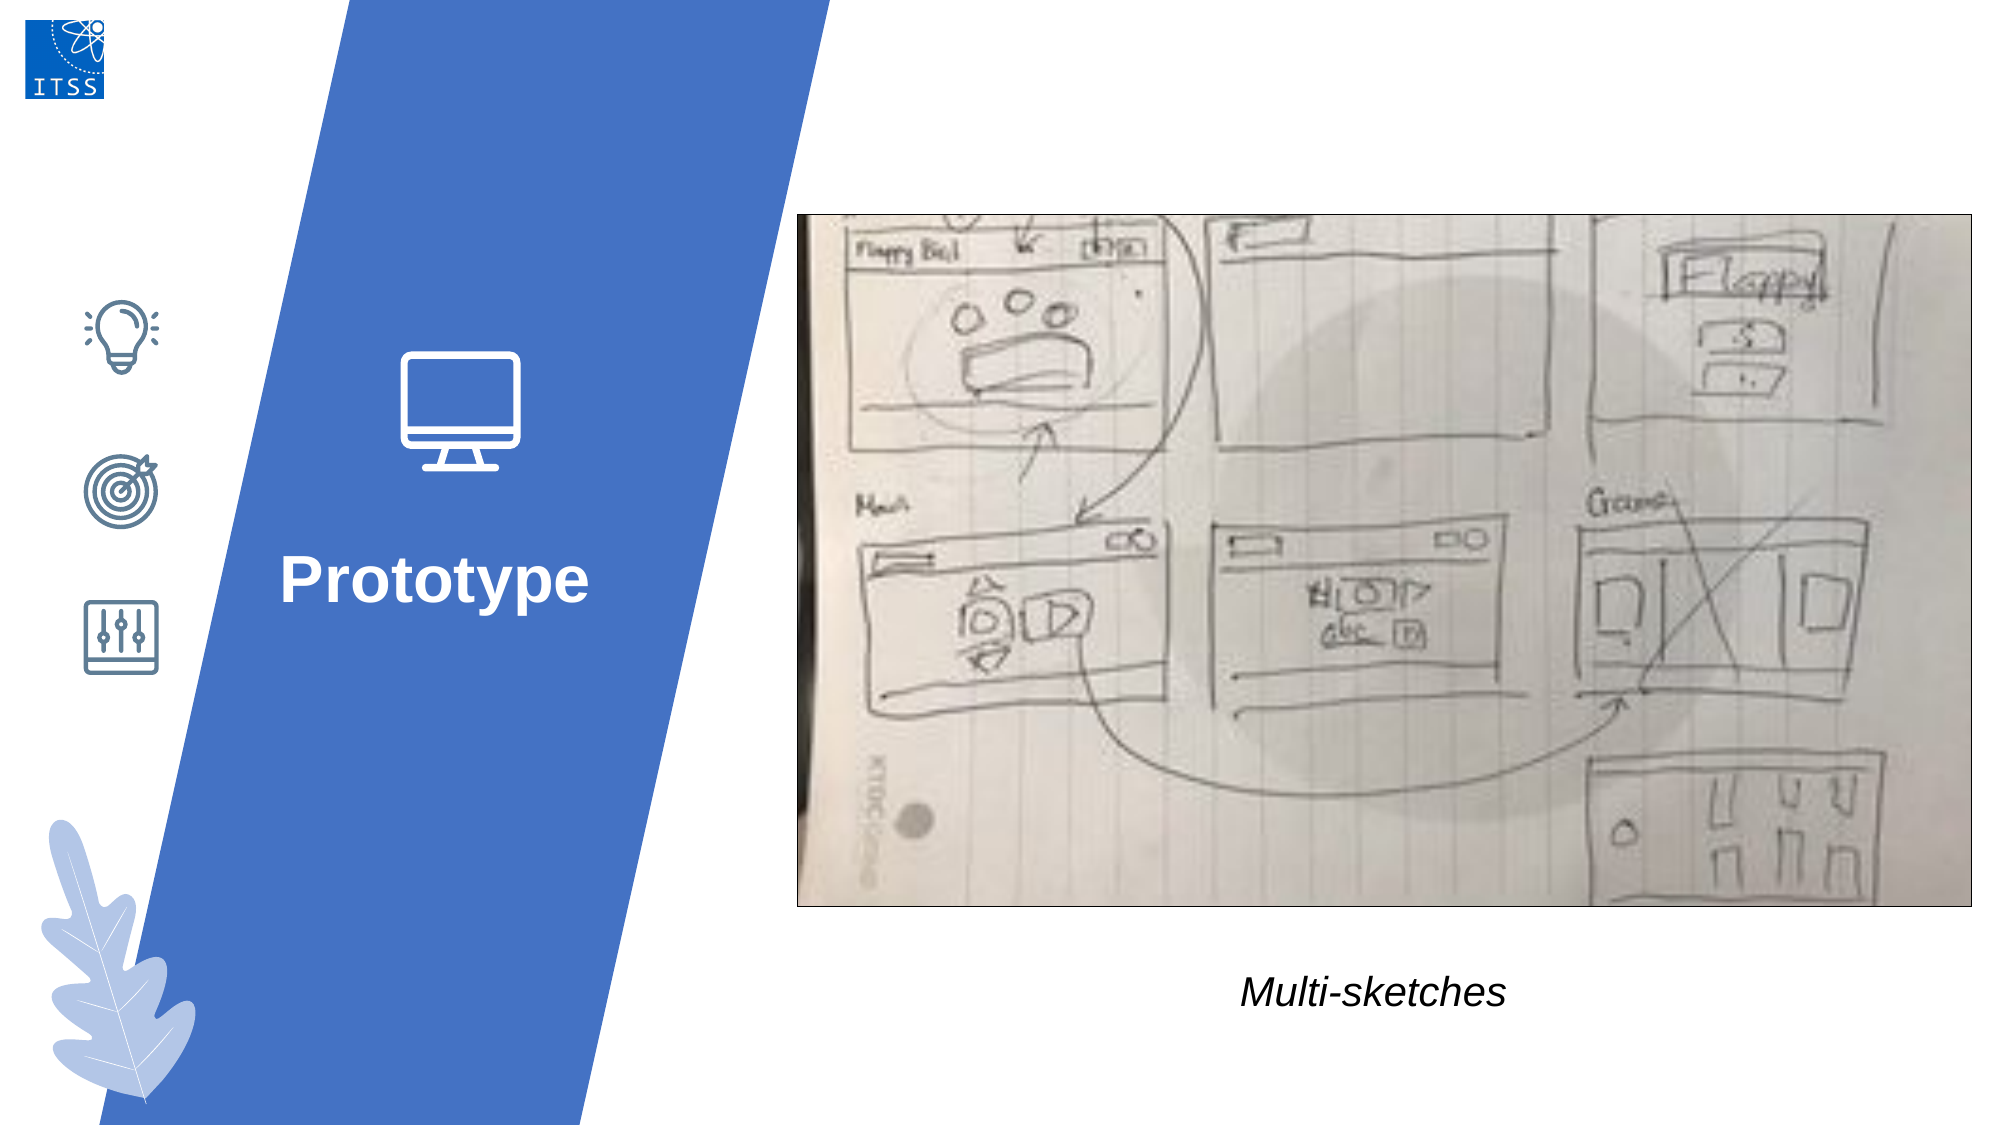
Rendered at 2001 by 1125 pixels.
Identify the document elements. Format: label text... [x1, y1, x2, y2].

text_box [83, 454, 158, 530]
picture [25, 20, 104, 99]
text_box Multi-sketches [1225, 957, 1523, 1022]
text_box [83, 599, 159, 676]
text_box [400, 351, 521, 472]
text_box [83, 299, 160, 376]
text_box [67, 163, 1177, 327]
text_box Prototype [177, 500, 694, 651]
picture [797, 213, 1972, 907]
